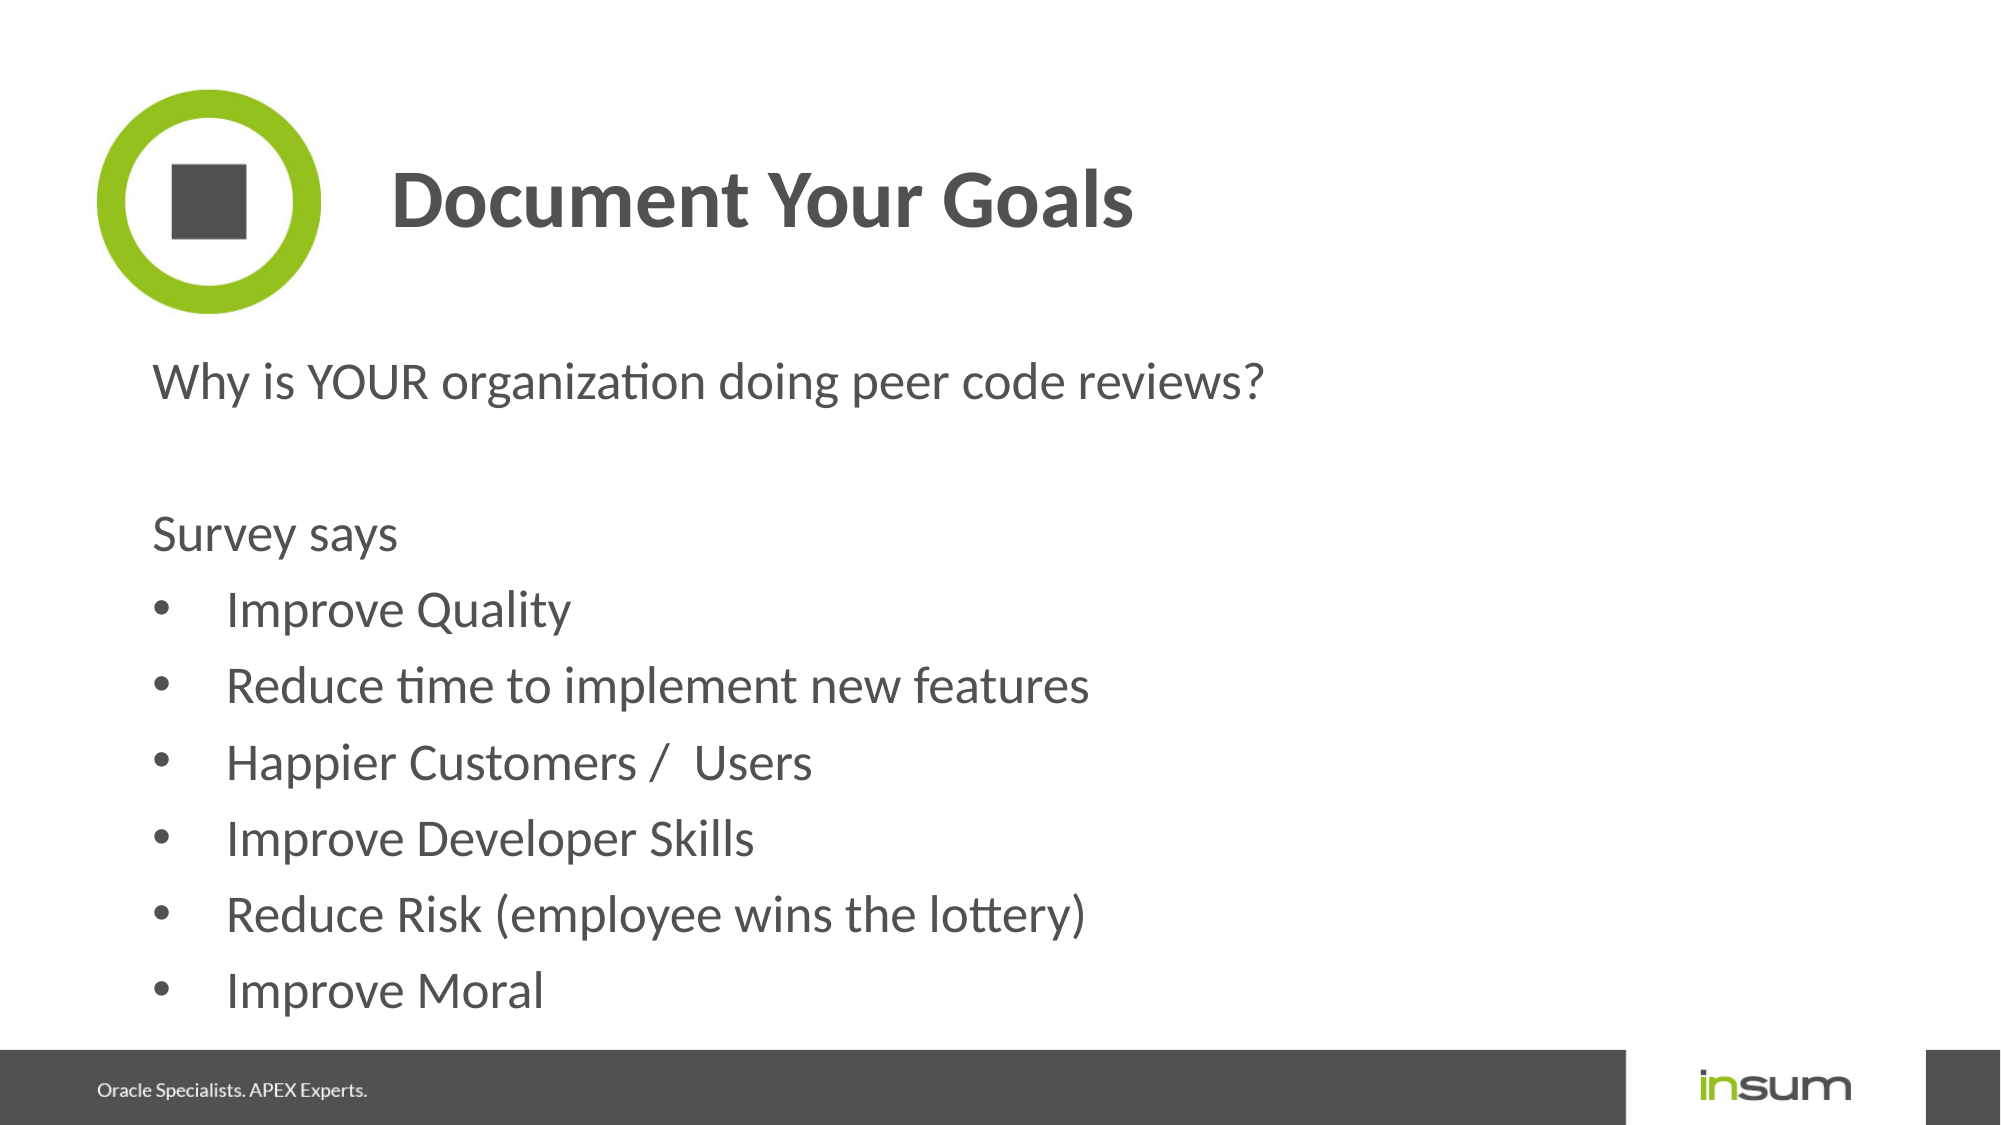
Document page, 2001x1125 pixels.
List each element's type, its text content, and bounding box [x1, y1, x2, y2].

list Why is YOUR organization doing peer code reviews? Survey says Improve Quality Reduce time to implement new features Happier Customers / Users Improve Developer Skills Reduce Risk (employee wins the lottery) Improve Moral [137, 346, 1452, 1033]
picture [0, 0, 2001, 1125]
title Document Your Goals [376, 94, 1863, 313]
